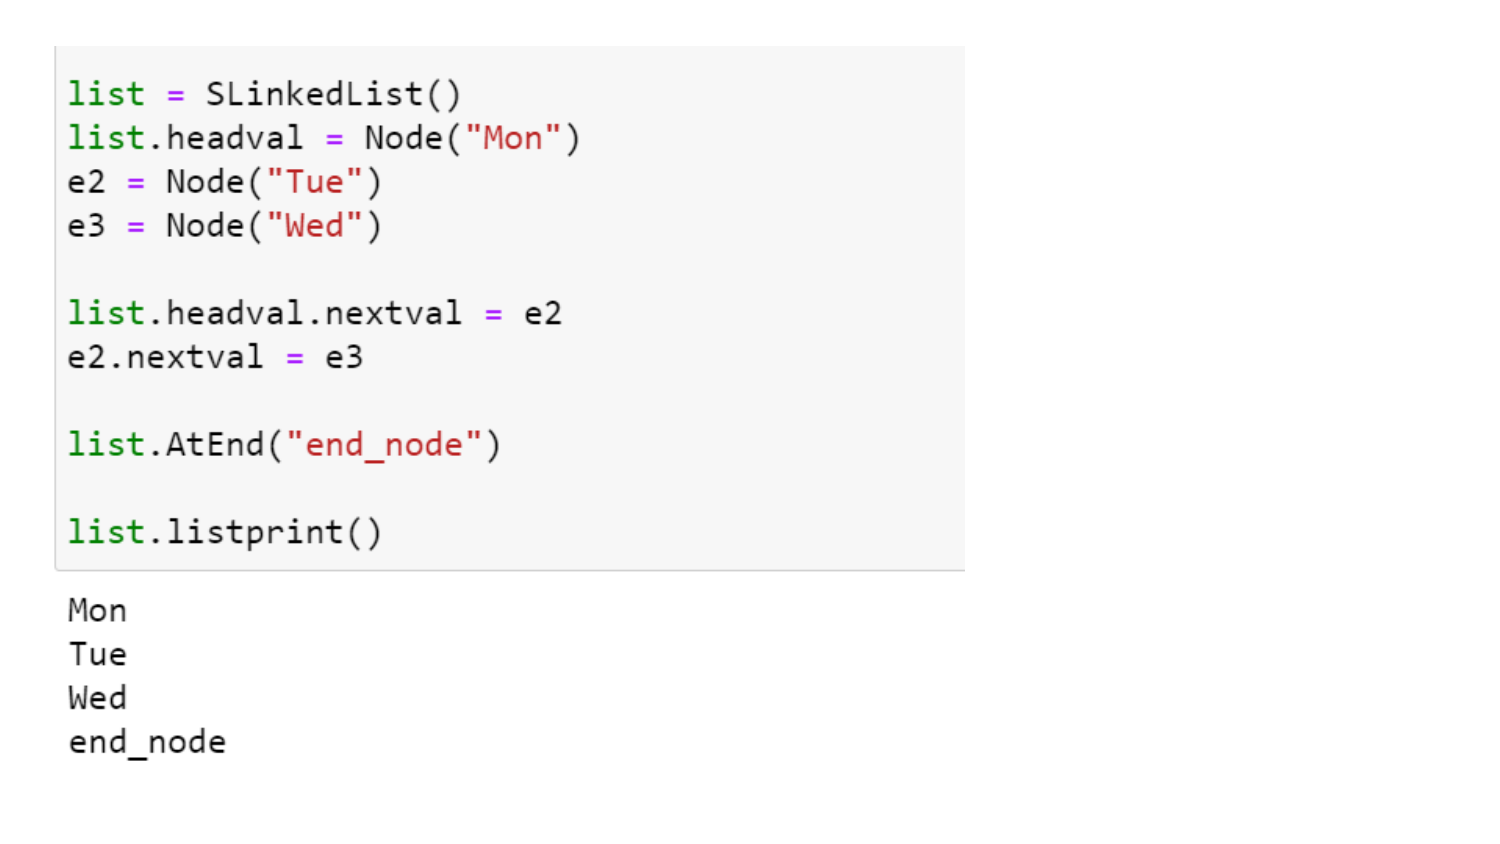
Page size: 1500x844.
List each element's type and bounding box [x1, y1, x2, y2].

picture [49, 46, 965, 812]
